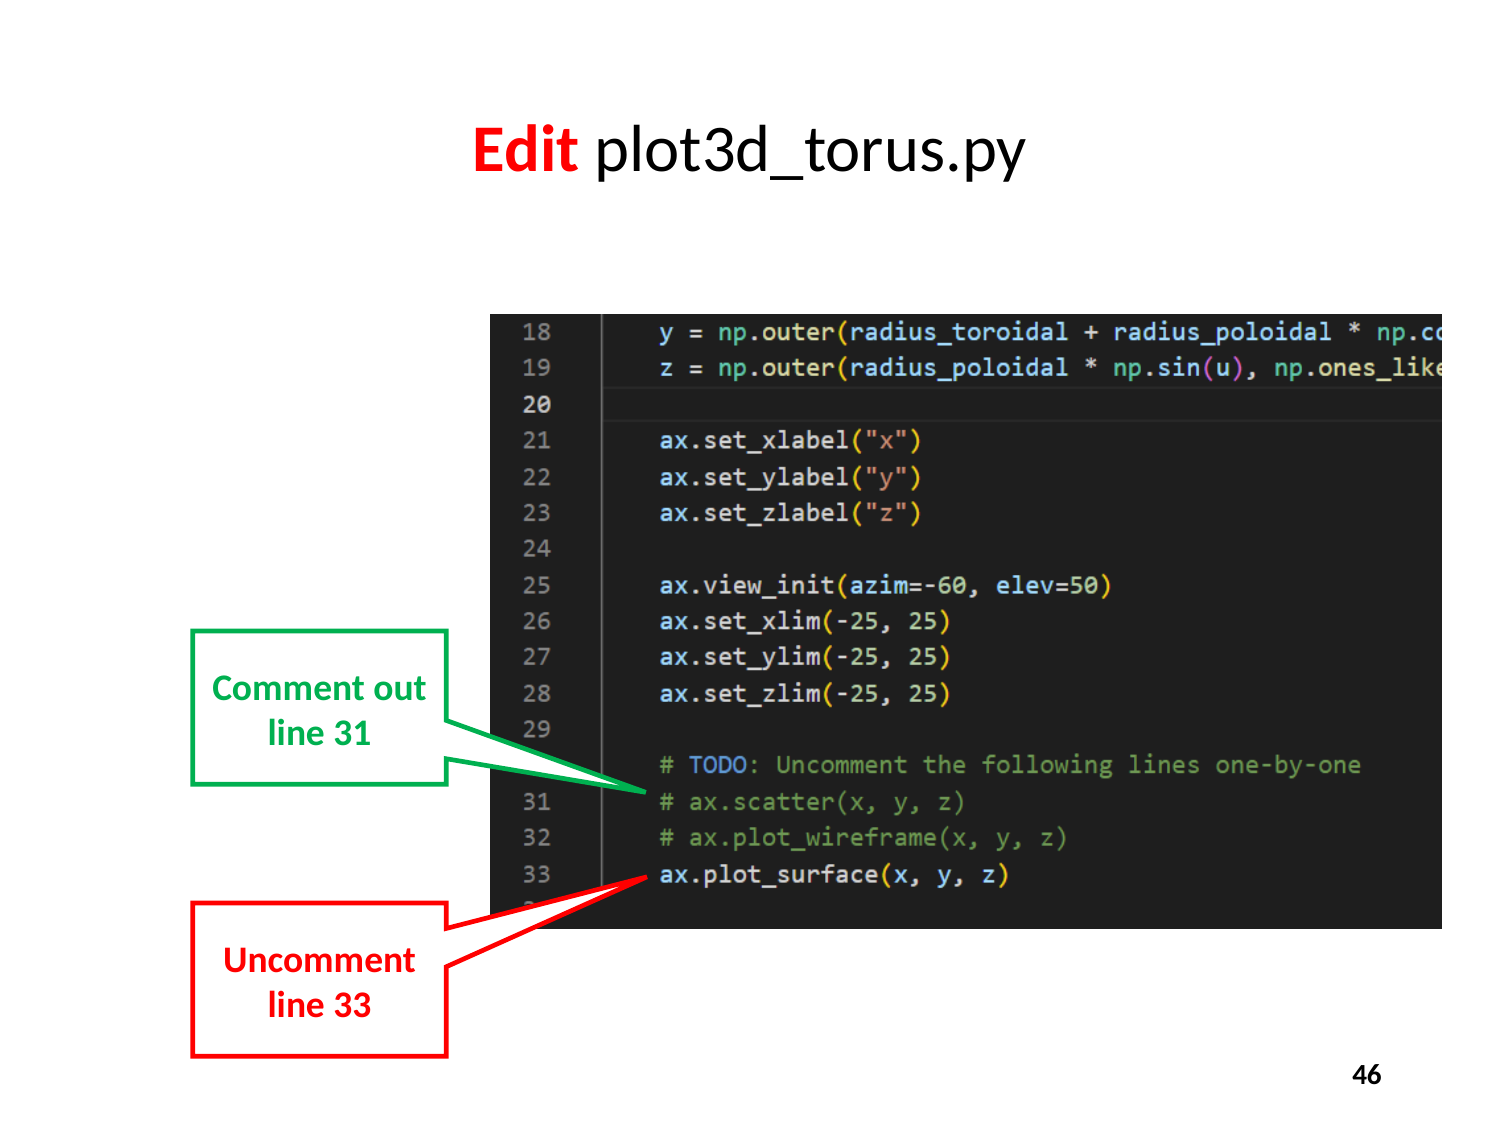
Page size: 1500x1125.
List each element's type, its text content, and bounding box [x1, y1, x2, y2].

slide_number 46 [1059, 1042, 1397, 1103]
picture [490, 314, 1442, 930]
text_box Uncomment line 33 [191, 901, 531, 1058]
title Edit plot3d_torus.py [103, 59, 1397, 241]
text_box Comment out line 31 [191, 629, 490, 786]
